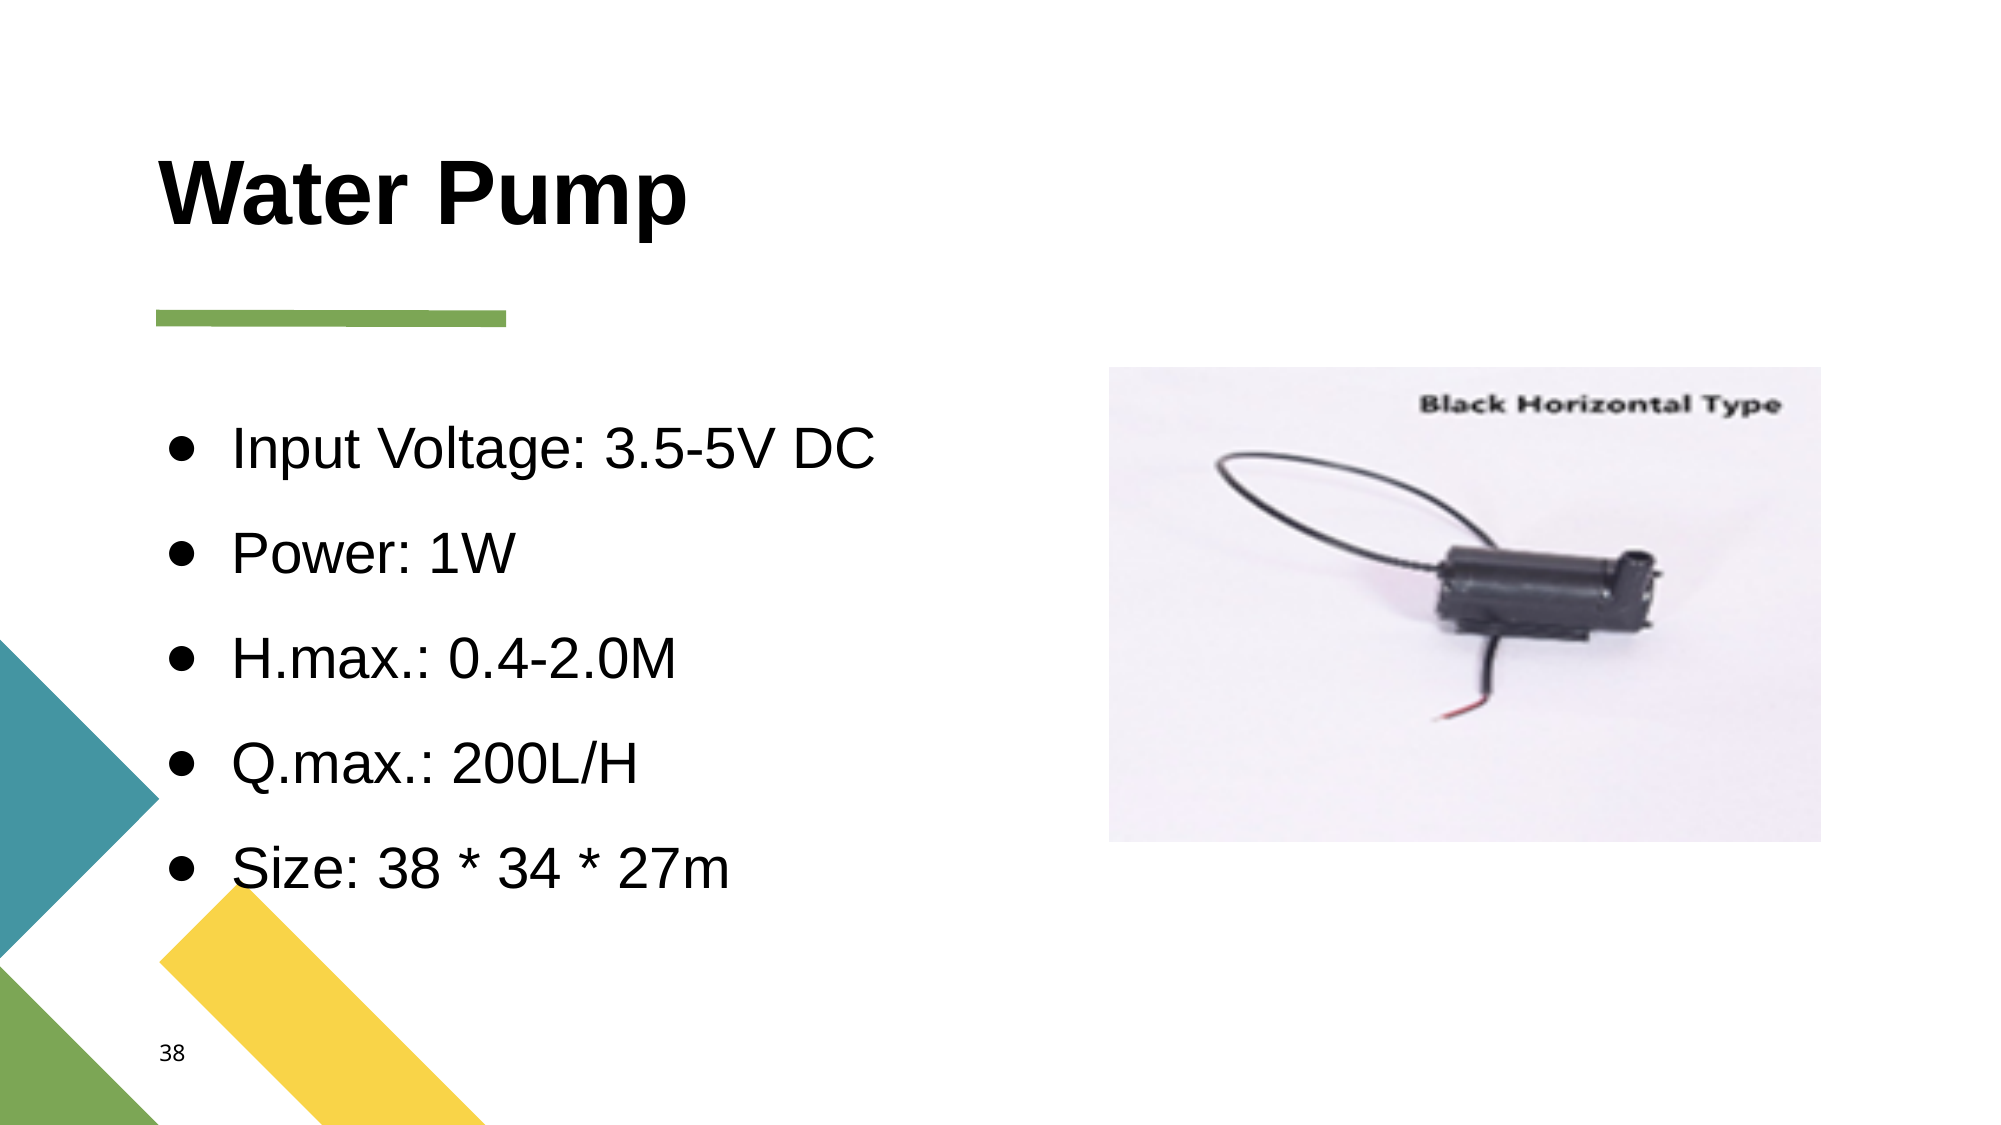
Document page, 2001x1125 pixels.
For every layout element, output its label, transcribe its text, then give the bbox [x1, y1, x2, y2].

slide_number 38 [159, 1038, 246, 1080]
text_box [237, 880, 249, 888]
list Input Voltage: 3.5-5V DC Power: 1W H.max.: 0.4-2.0M Q.max.: 200L/H Size: 38 * 34 * 27m [156, 375, 907, 834]
picture [1108, 367, 1821, 843]
title Water Pump [158, 144, 969, 245]
